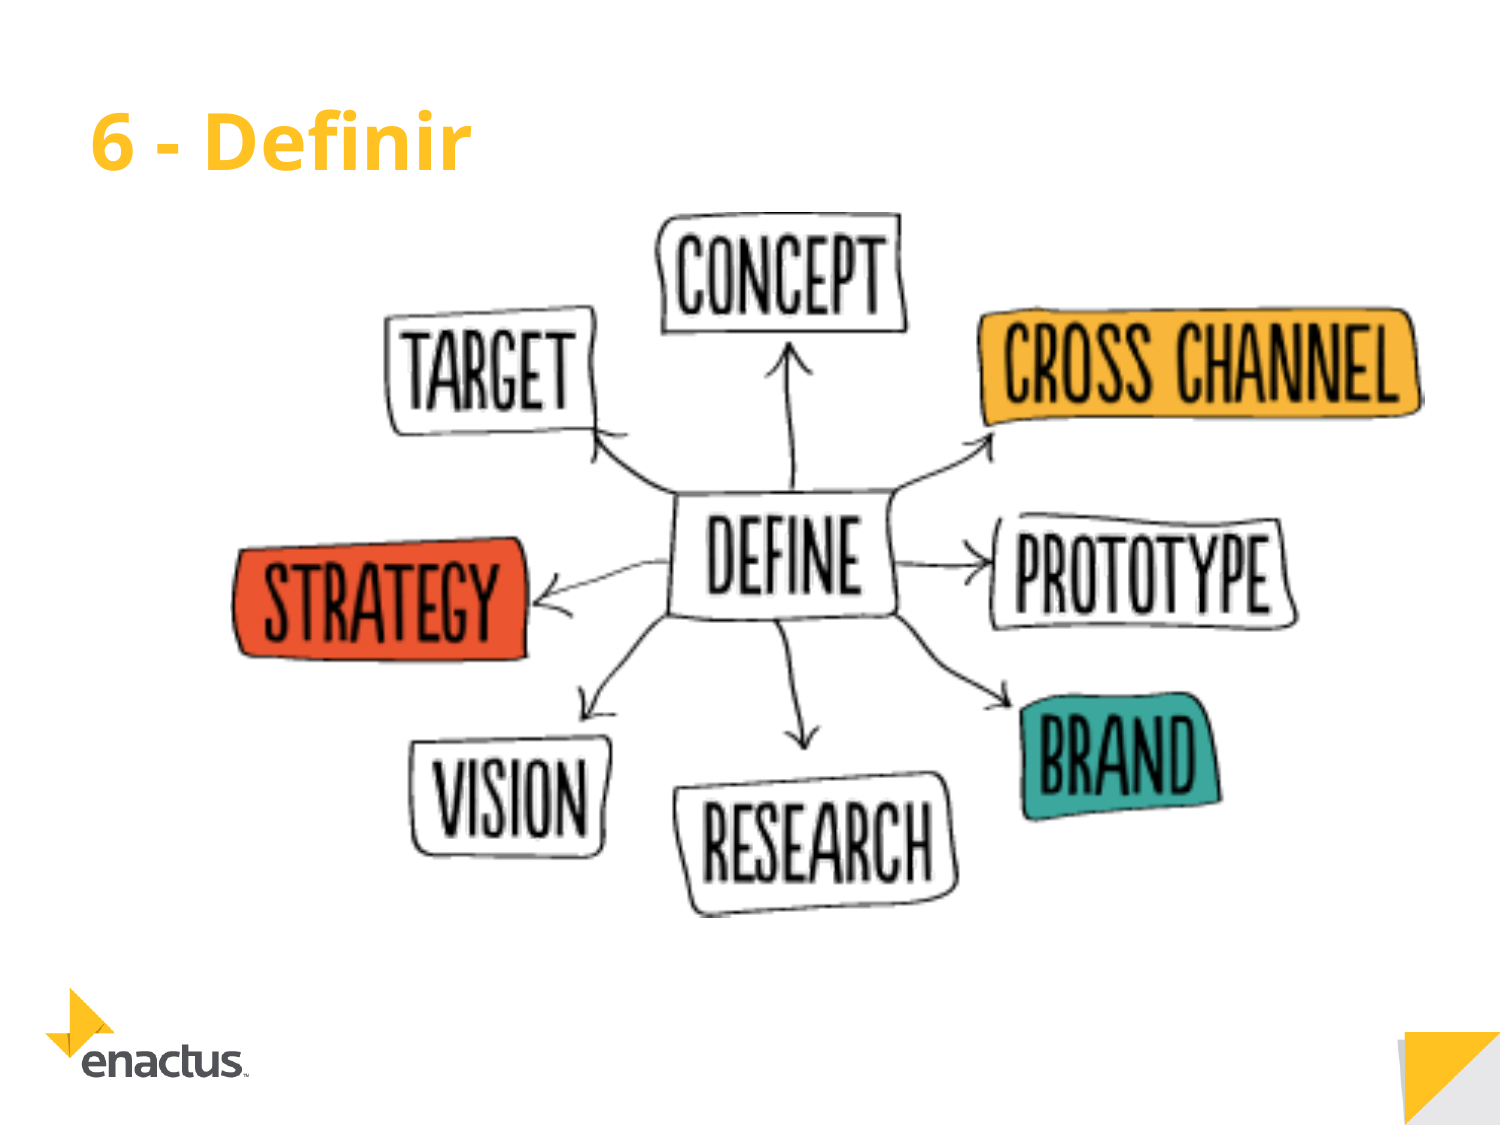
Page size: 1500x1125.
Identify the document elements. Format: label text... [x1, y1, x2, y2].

title 6 - Definir [75, 45, 1425, 233]
picture [0, 978, 1500, 1125]
picture [230, 212, 1426, 918]
